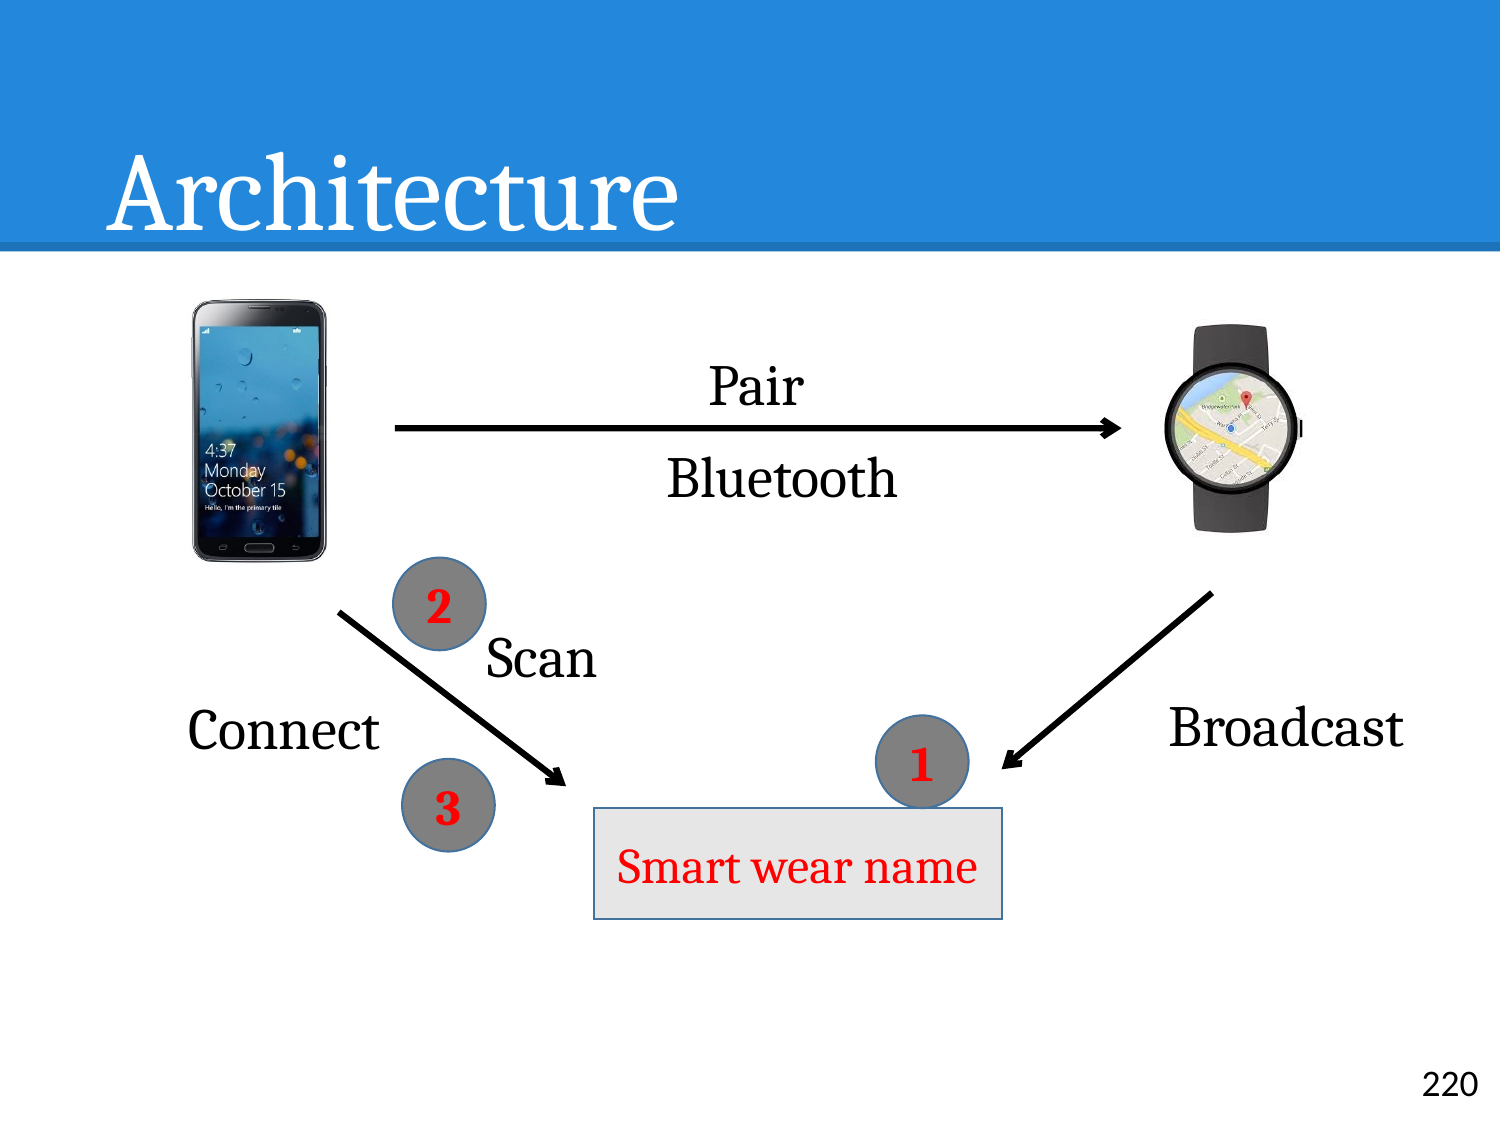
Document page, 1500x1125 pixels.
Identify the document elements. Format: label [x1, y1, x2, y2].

text_box [91, 110, 695, 261]
picture [111, 286, 395, 570]
picture [1121, 319, 1340, 537]
text_box [173, 556, 613, 853]
text_box [1001, 592, 1420, 770]
text_box [593, 714, 1003, 920]
text_box [693, 339, 821, 425]
text_box [651, 432, 915, 517]
slide_number [1403, 1038, 1494, 1125]
